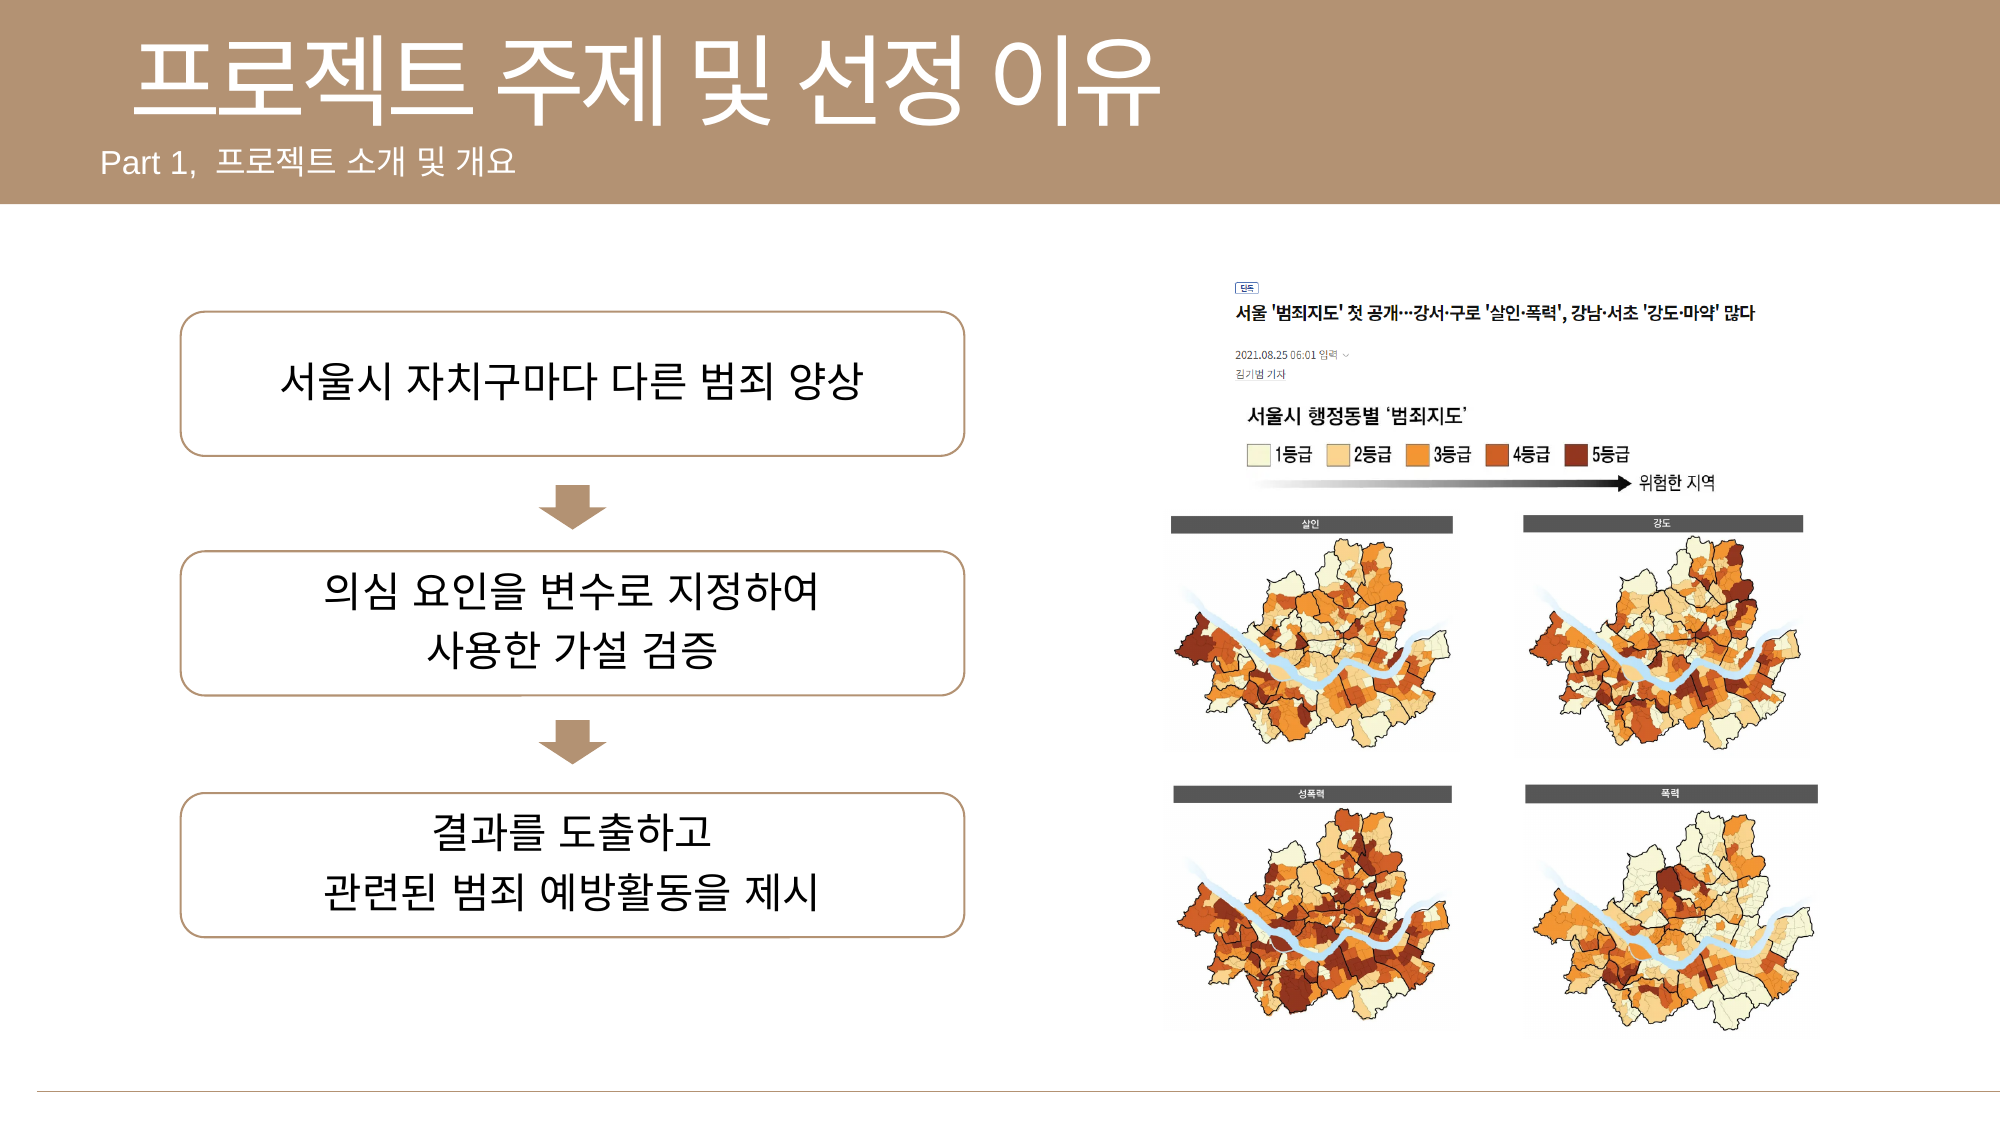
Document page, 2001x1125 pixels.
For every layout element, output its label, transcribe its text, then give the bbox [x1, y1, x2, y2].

text_box [535, 718, 611, 766]
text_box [180, 311, 965, 456]
picture [1523, 782, 1820, 1039]
picture [1220, 264, 1785, 501]
picture [1163, 780, 1460, 1031]
text_box Part 1, 프로젝트 소개 및 개요 [84, 133, 533, 189]
text_box [535, 484, 611, 531]
text_box 프로젝트 주제 및 선정 이유 [114, 11, 1181, 147]
text_box [0, 0, 2000, 205]
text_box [180, 793, 965, 938]
picture [1514, 511, 1810, 758]
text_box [180, 551, 965, 696]
picture [1163, 509, 1460, 752]
